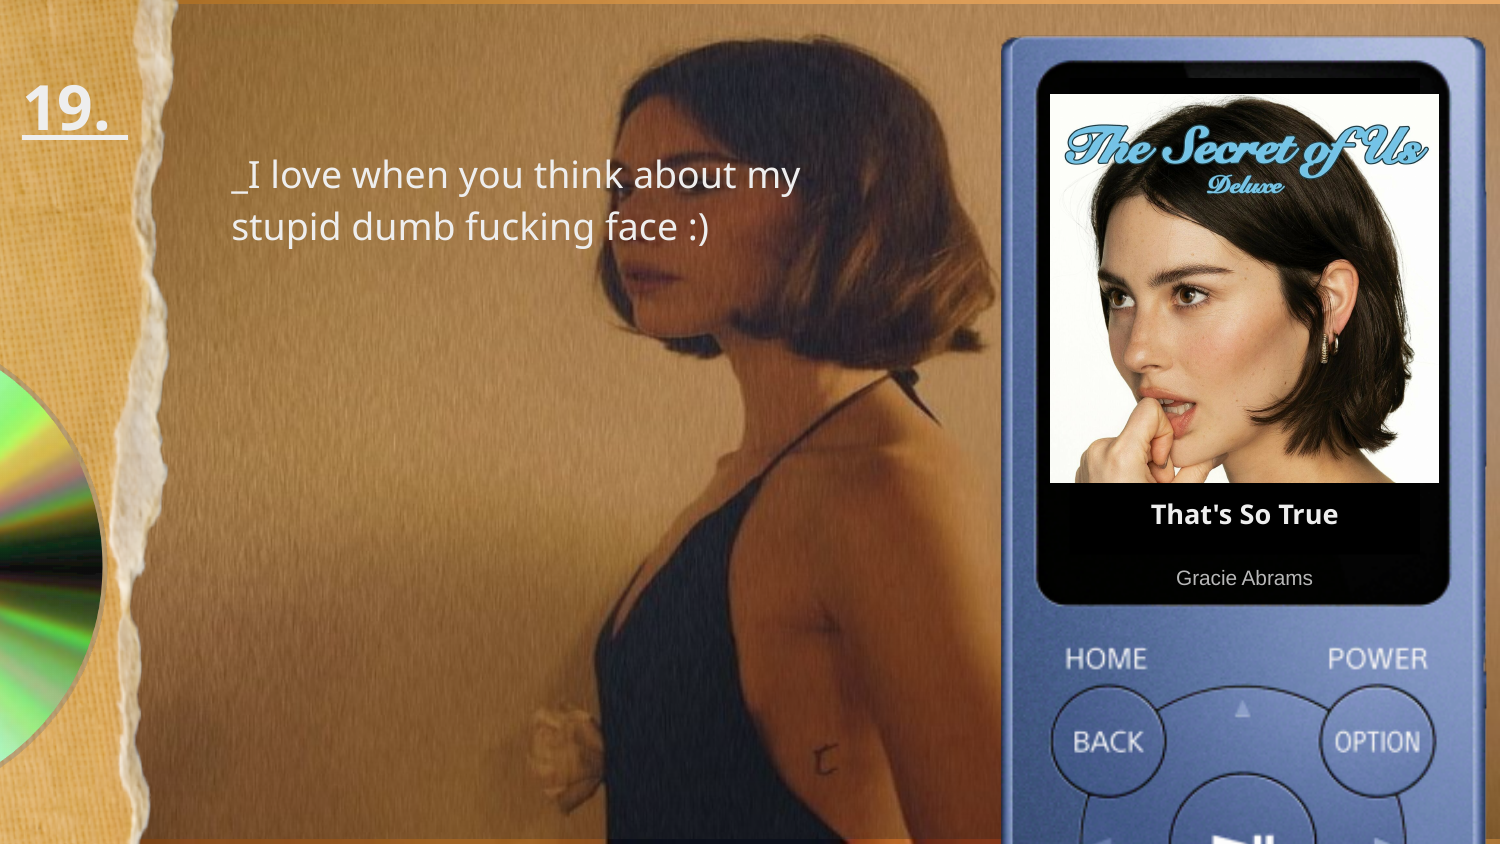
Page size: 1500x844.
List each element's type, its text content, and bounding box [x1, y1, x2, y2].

title 19. [7, 52, 168, 201]
title That's So True [1046, 483, 1444, 555]
subtitle _I love when you think about my stupid dumb fucking face :) [216, 129, 931, 715]
picture [0, 0, 1500, 844]
subtitle Gracie Abrams [1069, 545, 1420, 587]
